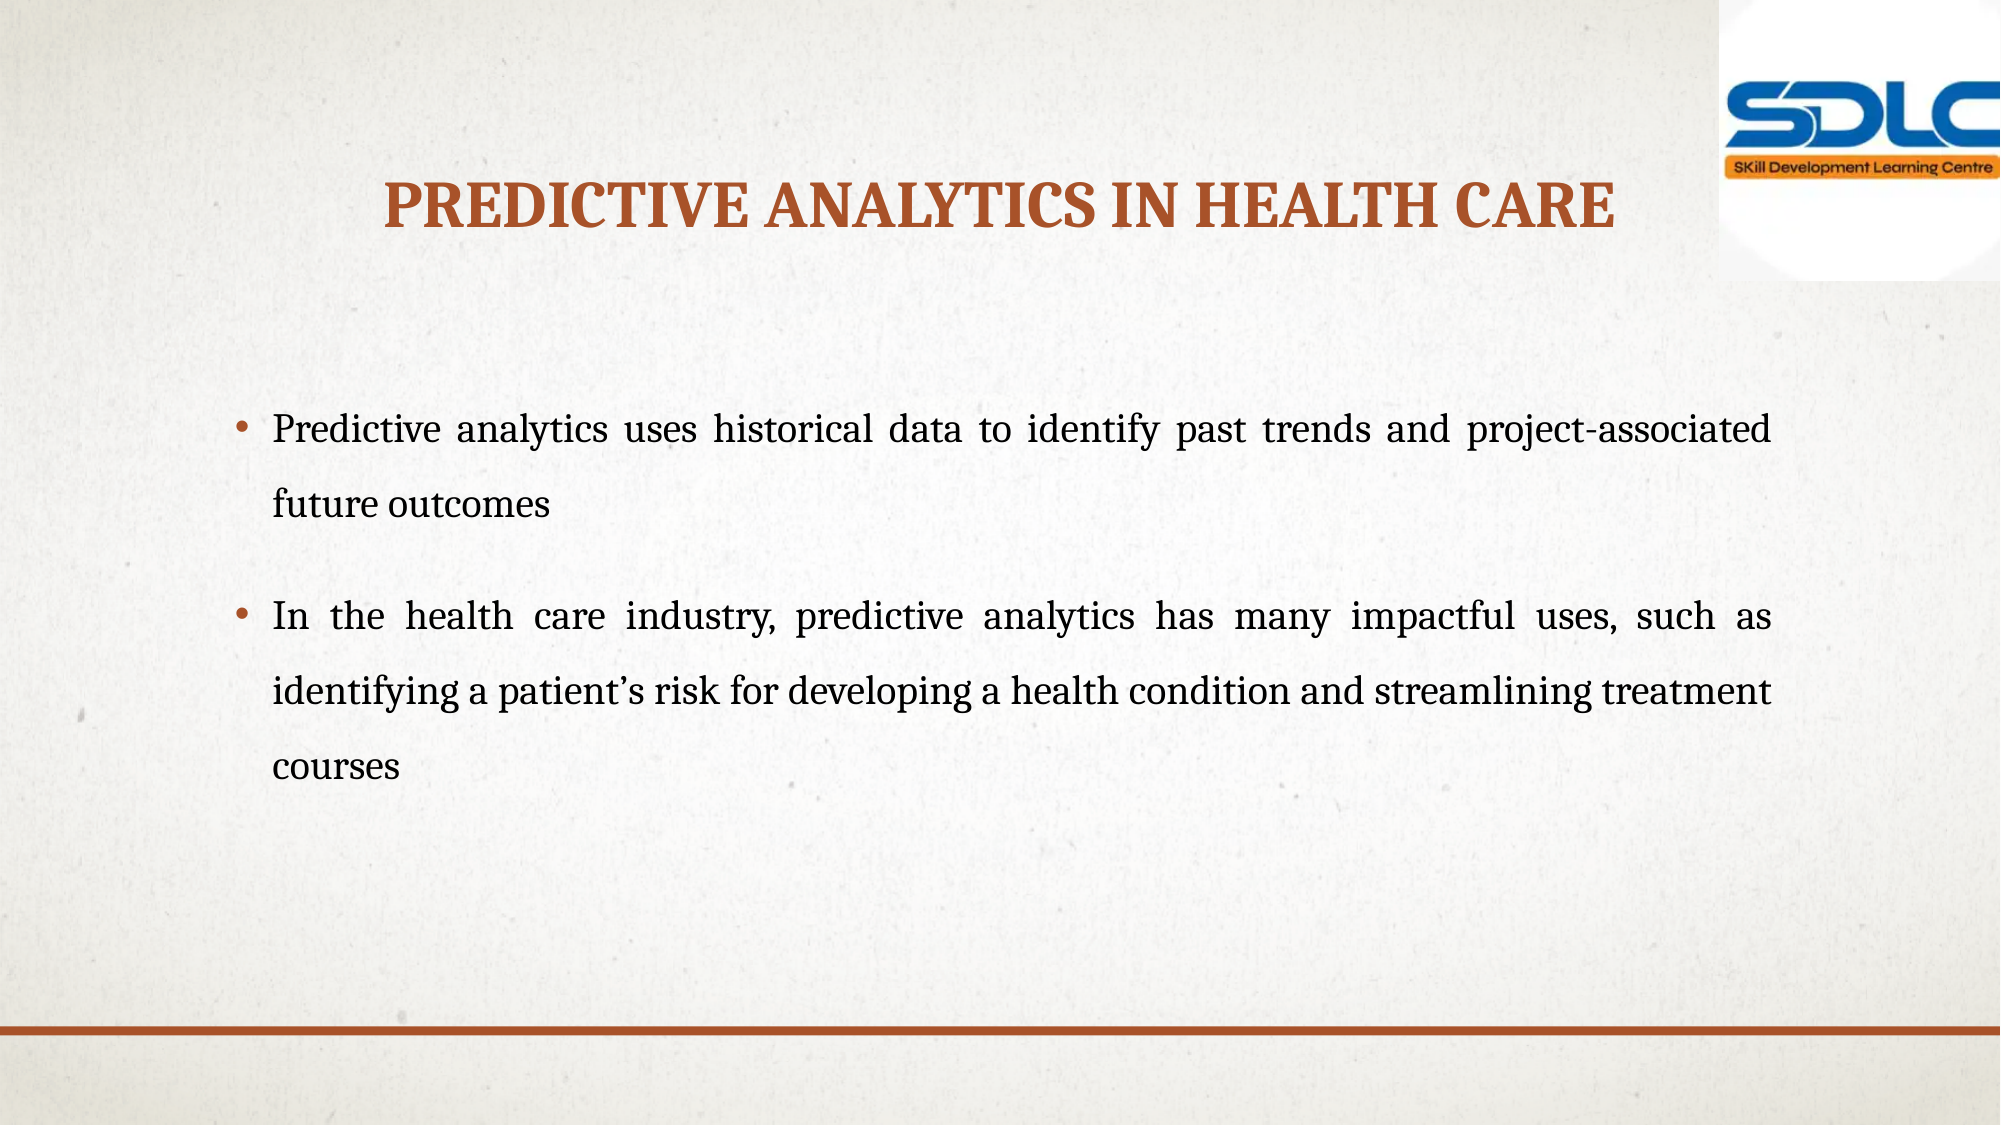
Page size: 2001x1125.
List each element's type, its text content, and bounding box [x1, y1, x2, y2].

list Predictive analytics uses historical data to identify past trends and project-associated future outcomes In the health care industry, predictive analytics has many impactful uses, such as identifying a patient’s risk for developing a health condition and streamlining treatment courses [212, 368, 1788, 928]
picture [0, 0, 2001, 1125]
title Predictive analytics in health care [212, 62, 1719, 250]
